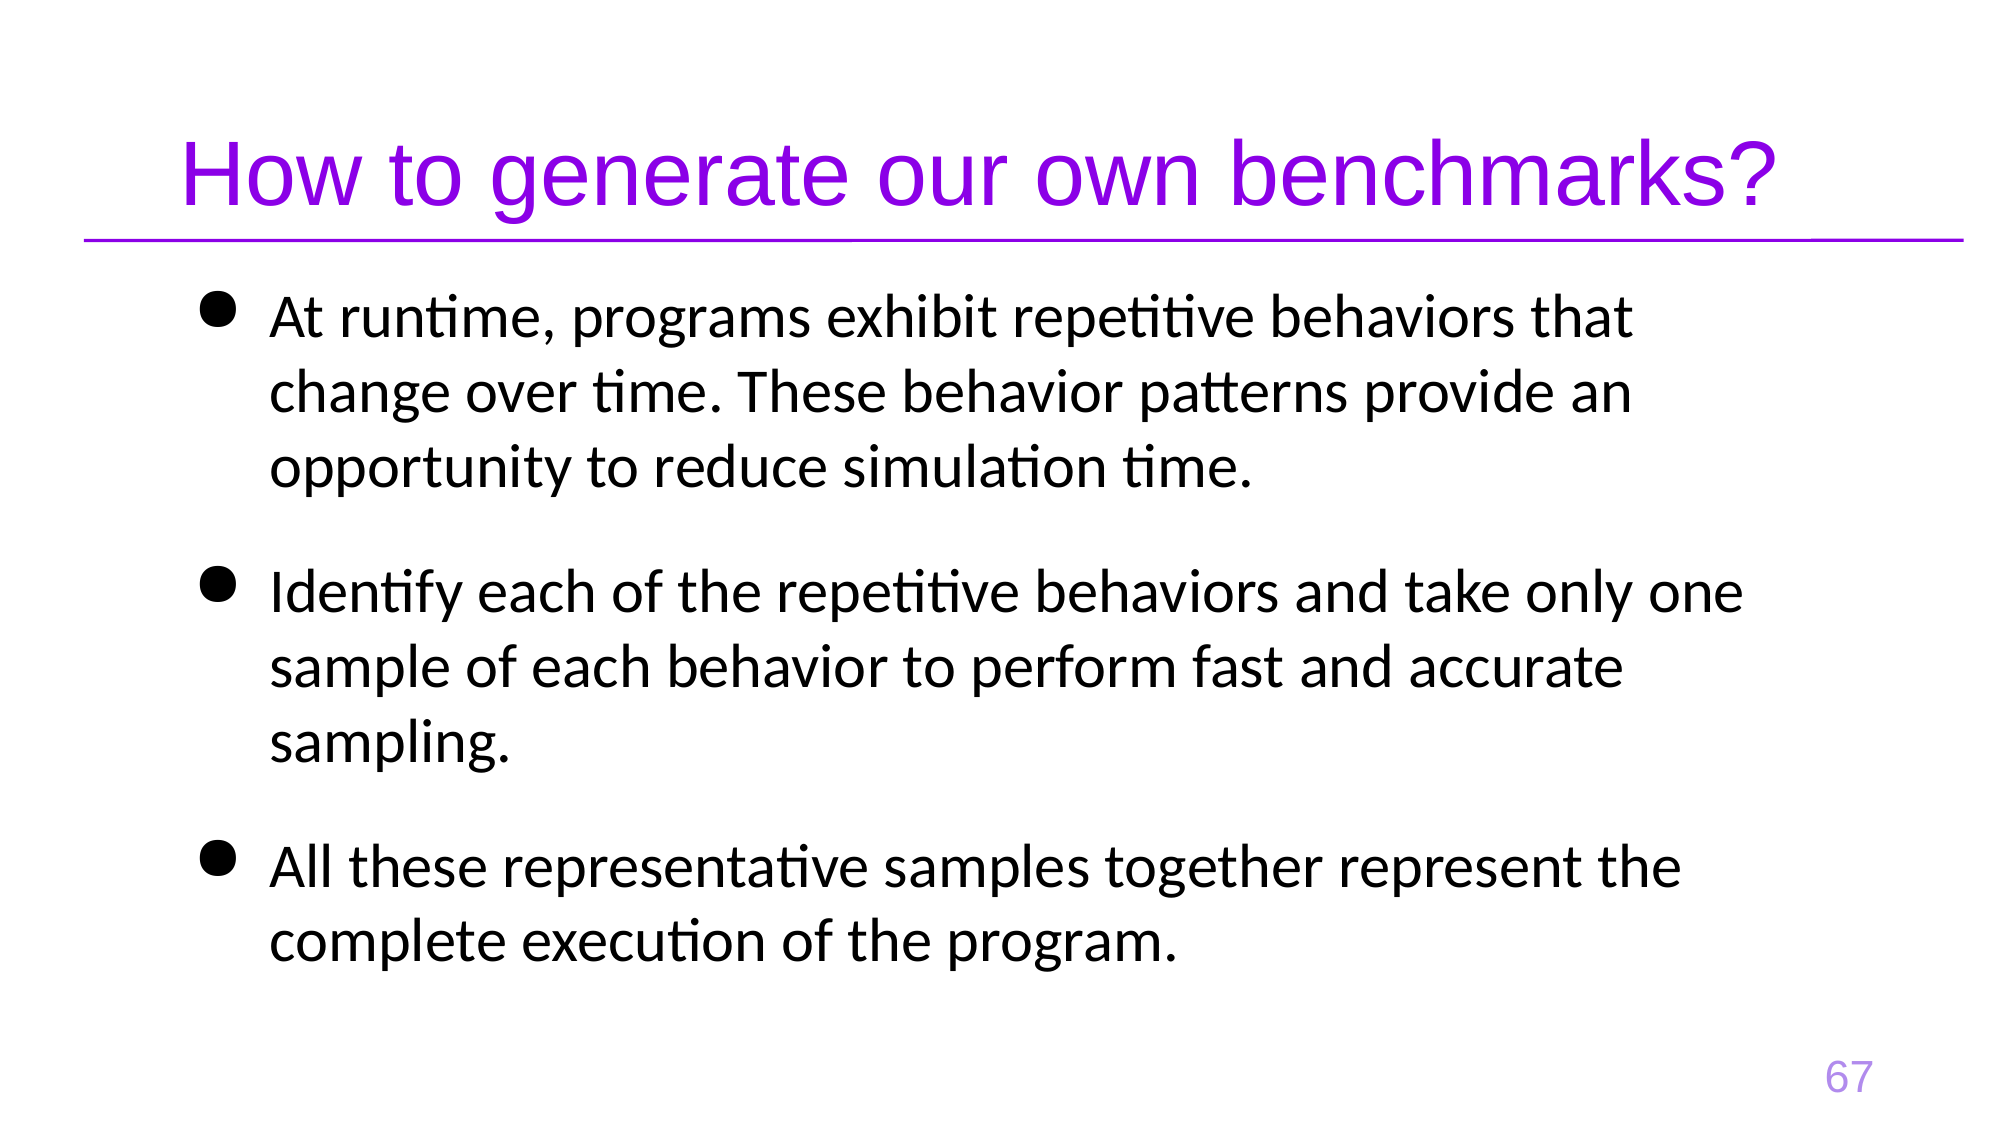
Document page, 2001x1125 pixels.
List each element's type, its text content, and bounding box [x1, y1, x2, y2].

slide_number 67 [1765, 1031, 1893, 1118]
title How to generate our own benchmarks? [161, 95, 1839, 221]
text_box At runtime, programs exhibit repetitive behaviors that change over time. These behavior patterns provide an opportunity to reduce simulation time. Identify each of the repetitive behaviors and take only one sample of each behavior to perform fast and accurate sampling. All these representative samples together represent the complete execution of the program. [161, 256, 1839, 1039]
